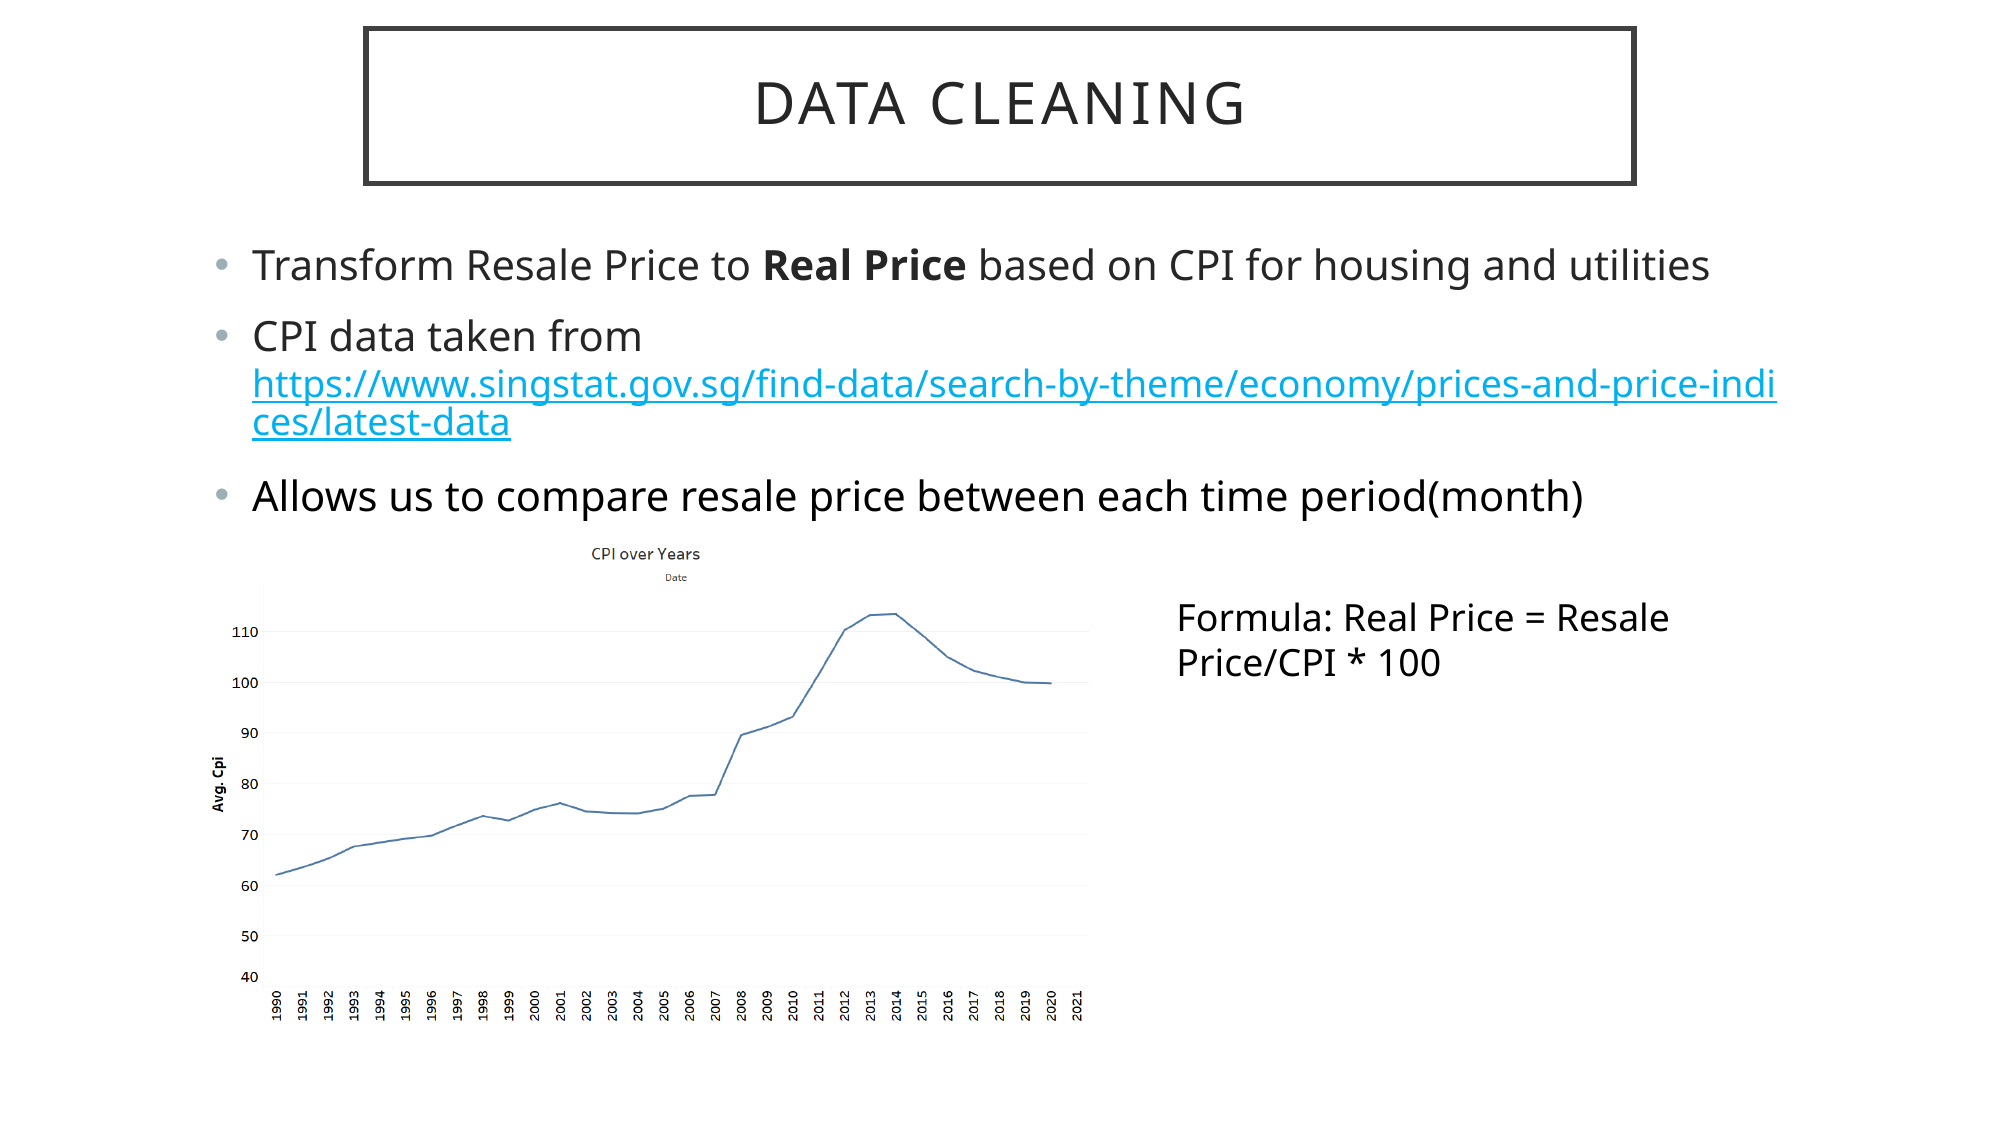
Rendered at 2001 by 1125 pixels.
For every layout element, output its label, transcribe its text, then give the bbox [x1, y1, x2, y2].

list Transform Resale Price to Real Price based on CPI for housing and utilities CPI data taken from https://www.singstat.gov.sg/find-data/search-by-theme/economy/prices-and-price-indices/latest-data Allows us to compare resale price between each time period(month) [199, 231, 1797, 942]
text_box Formula: Real Price = Resale Price/CPI * 100 [1161, 586, 1797, 692]
title Data Cleaning [363, 26, 1637, 186]
picture [202, 538, 1089, 1025]
